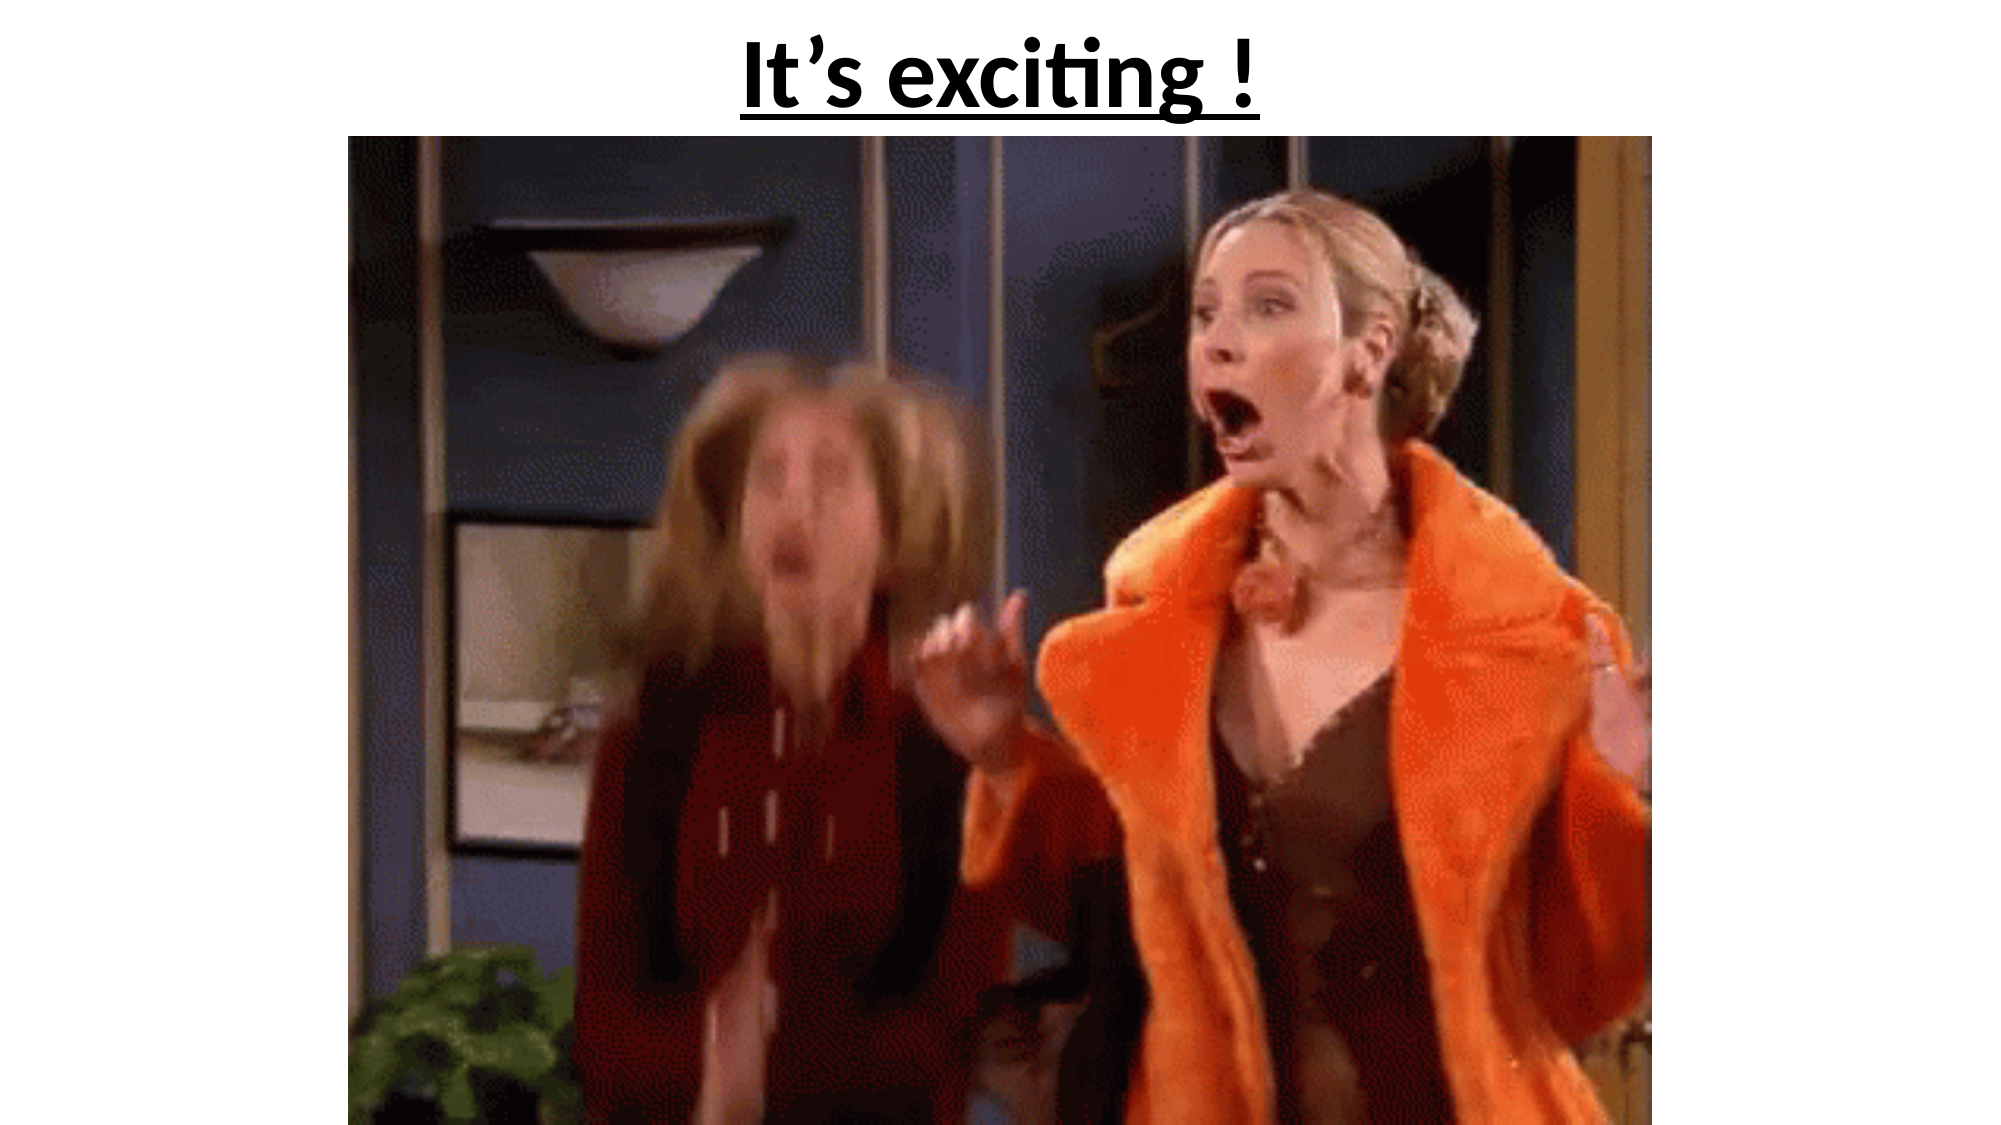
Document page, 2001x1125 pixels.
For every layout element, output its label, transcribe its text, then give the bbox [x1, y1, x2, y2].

text_box It’s exciting ! [0, 0, 2000, 135]
picture [348, 136, 1652, 1125]
